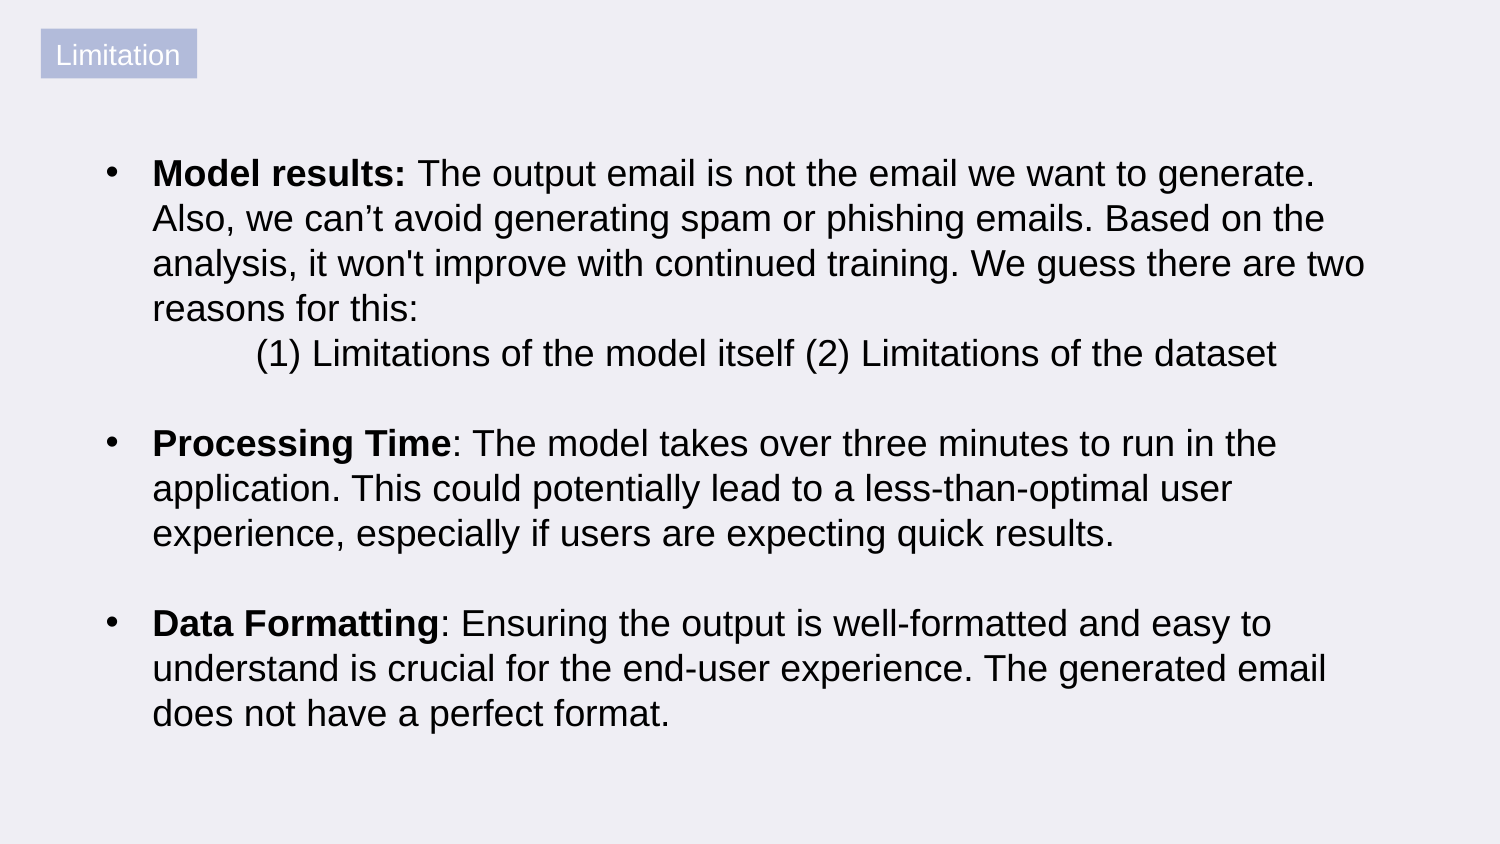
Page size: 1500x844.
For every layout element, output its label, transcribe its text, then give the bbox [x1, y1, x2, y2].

text_box Limitation [40, 28, 198, 79]
text_box Model results: The output email is not the email we want to generate. Also, we can’t avoid generating spam or phishing emails. Based on the analysis, it won't improve with continued training. We guess there are two reasons for this: (1) Limitations of the model itself (2) Limitations of the dataset Processing Time: The model takes over three minutes to run in the application. This could potentially lead to a less-than-optimal user experience, especially if users are expecting quick results. Data Formatting: Ensuring the output is well-formatted and easy to understand is crucial for the end-user experience. The generated email does not have a perfect format. [90, 141, 1409, 742]
